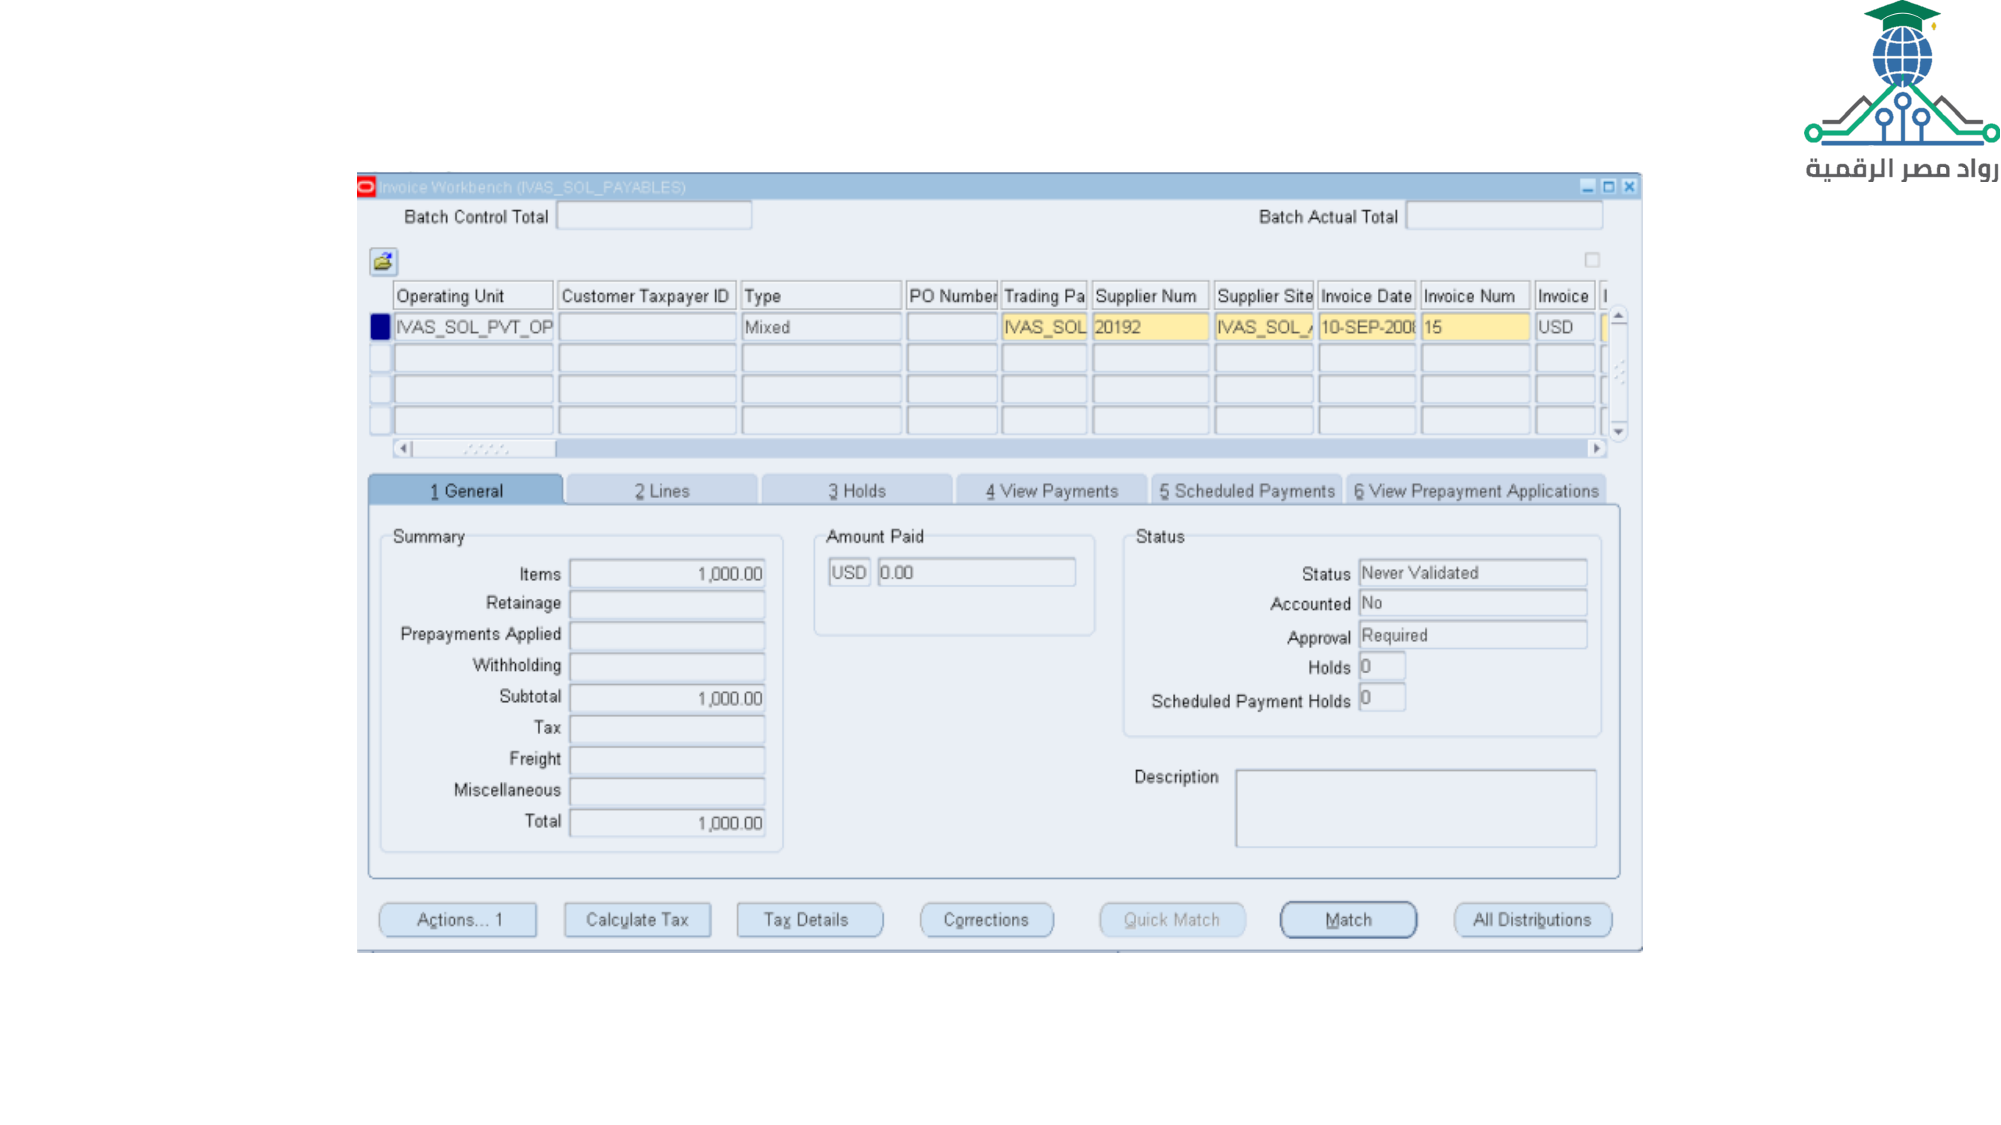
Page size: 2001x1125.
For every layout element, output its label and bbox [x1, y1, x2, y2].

picture [1804, 0, 2000, 183]
picture [357, 171, 1643, 954]
